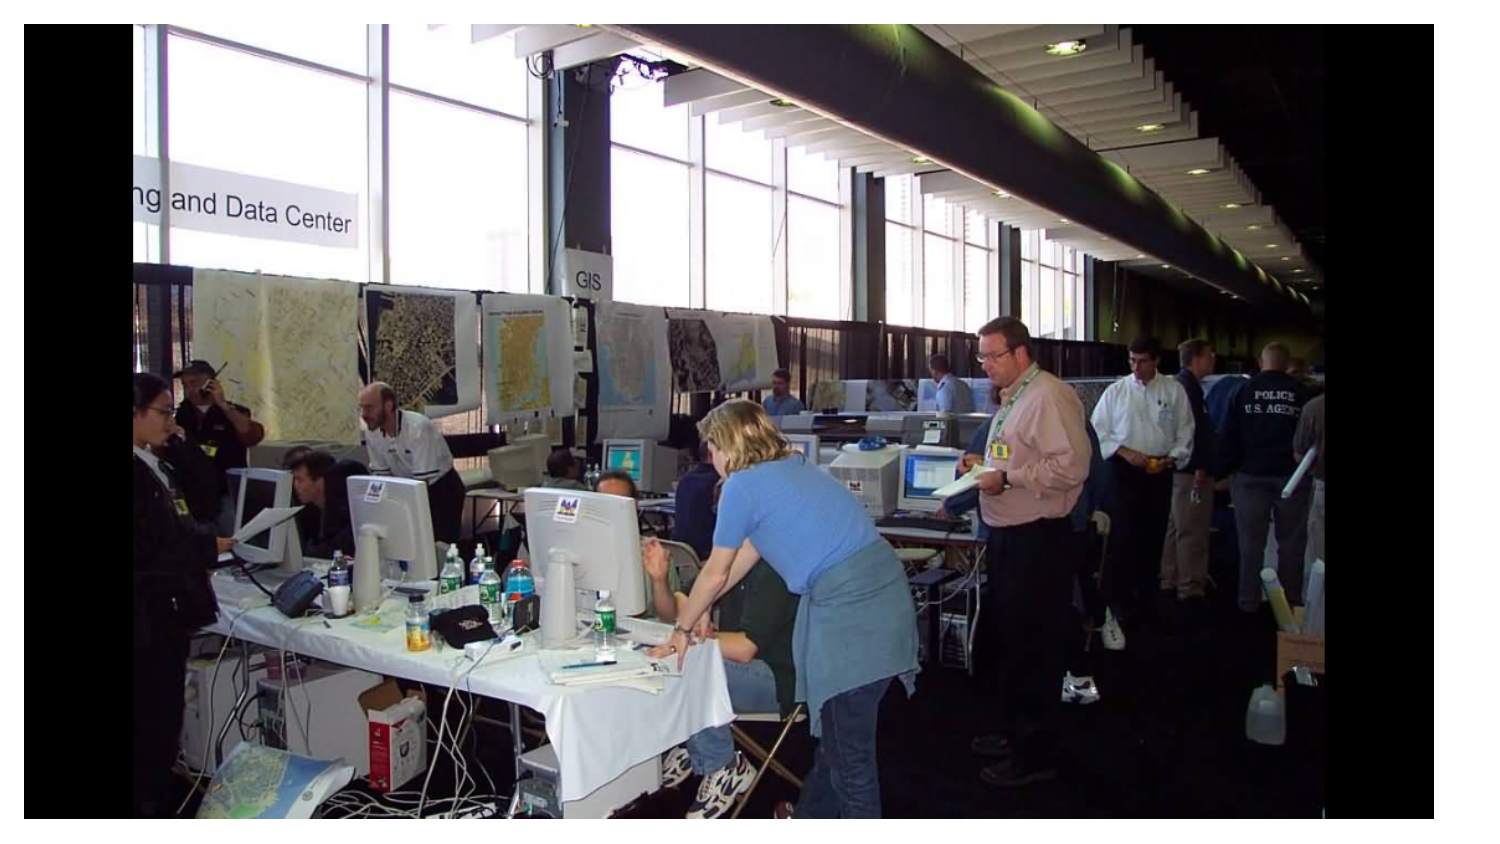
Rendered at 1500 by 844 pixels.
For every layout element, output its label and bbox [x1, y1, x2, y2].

picture [24, 24, 1435, 819]
